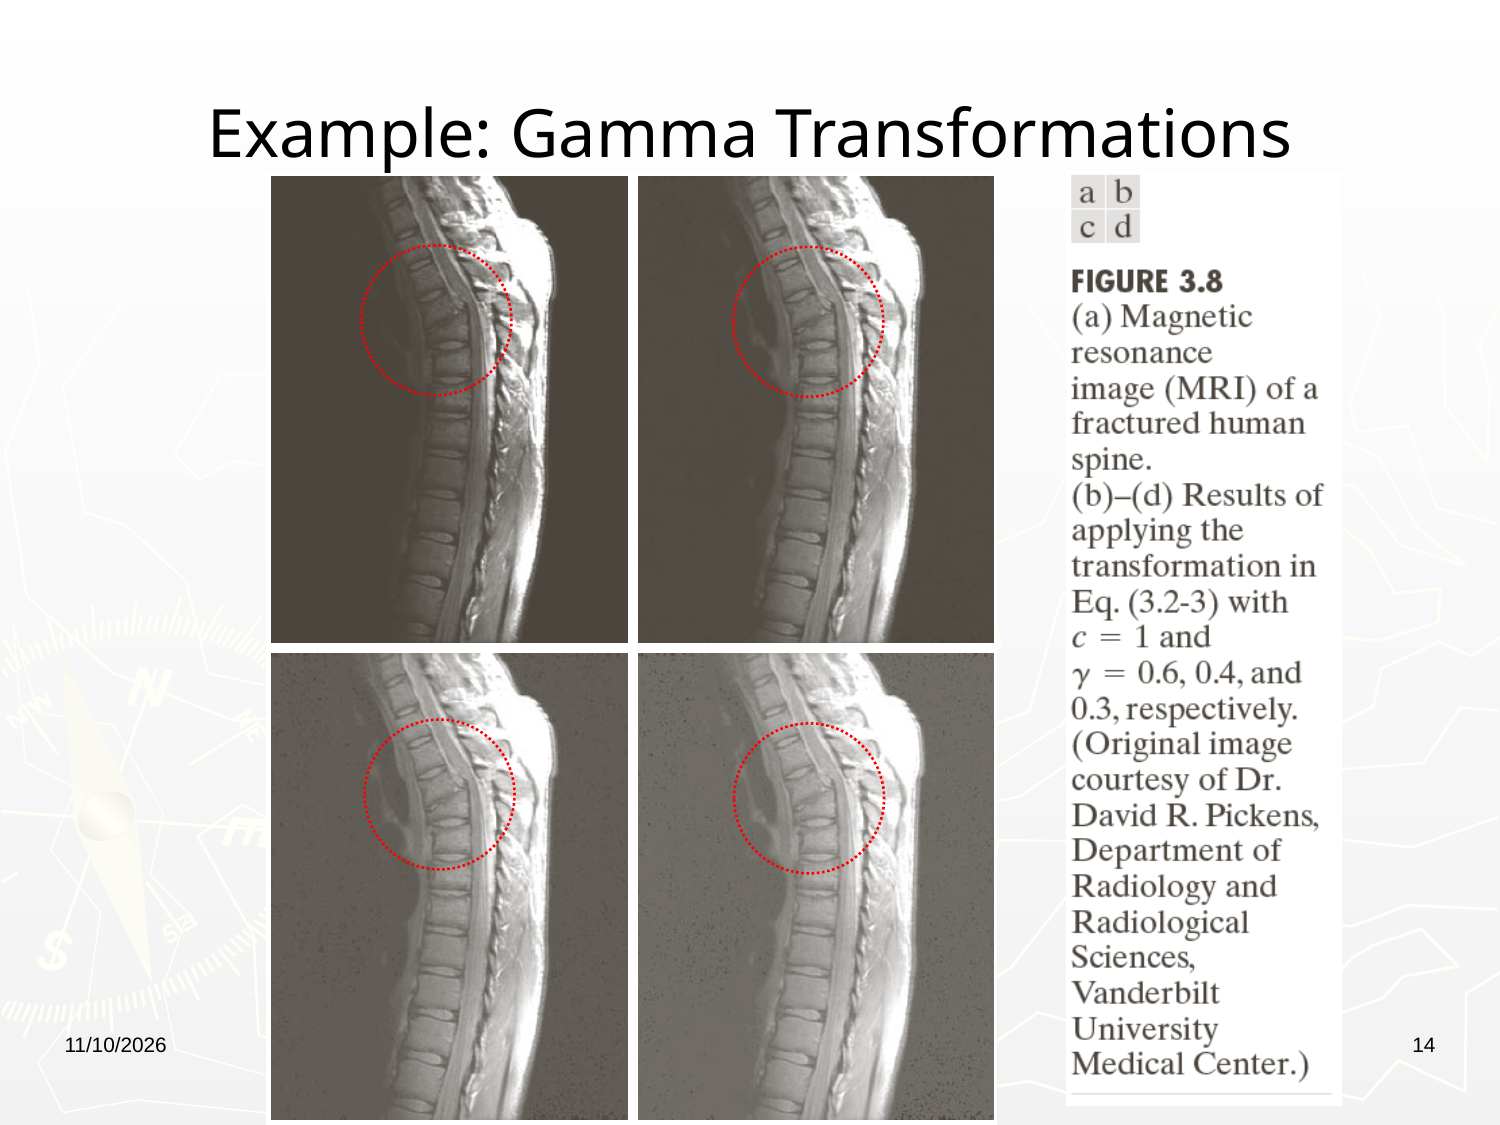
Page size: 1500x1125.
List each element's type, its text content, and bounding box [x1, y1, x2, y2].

slide_number 14 [1343, 1024, 1451, 1103]
picture [266, 173, 997, 1125]
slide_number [49, 1024, 266, 1103]
title Example: Gamma Transformations [49, 37, 1451, 225]
picture [1066, 171, 1343, 1106]
